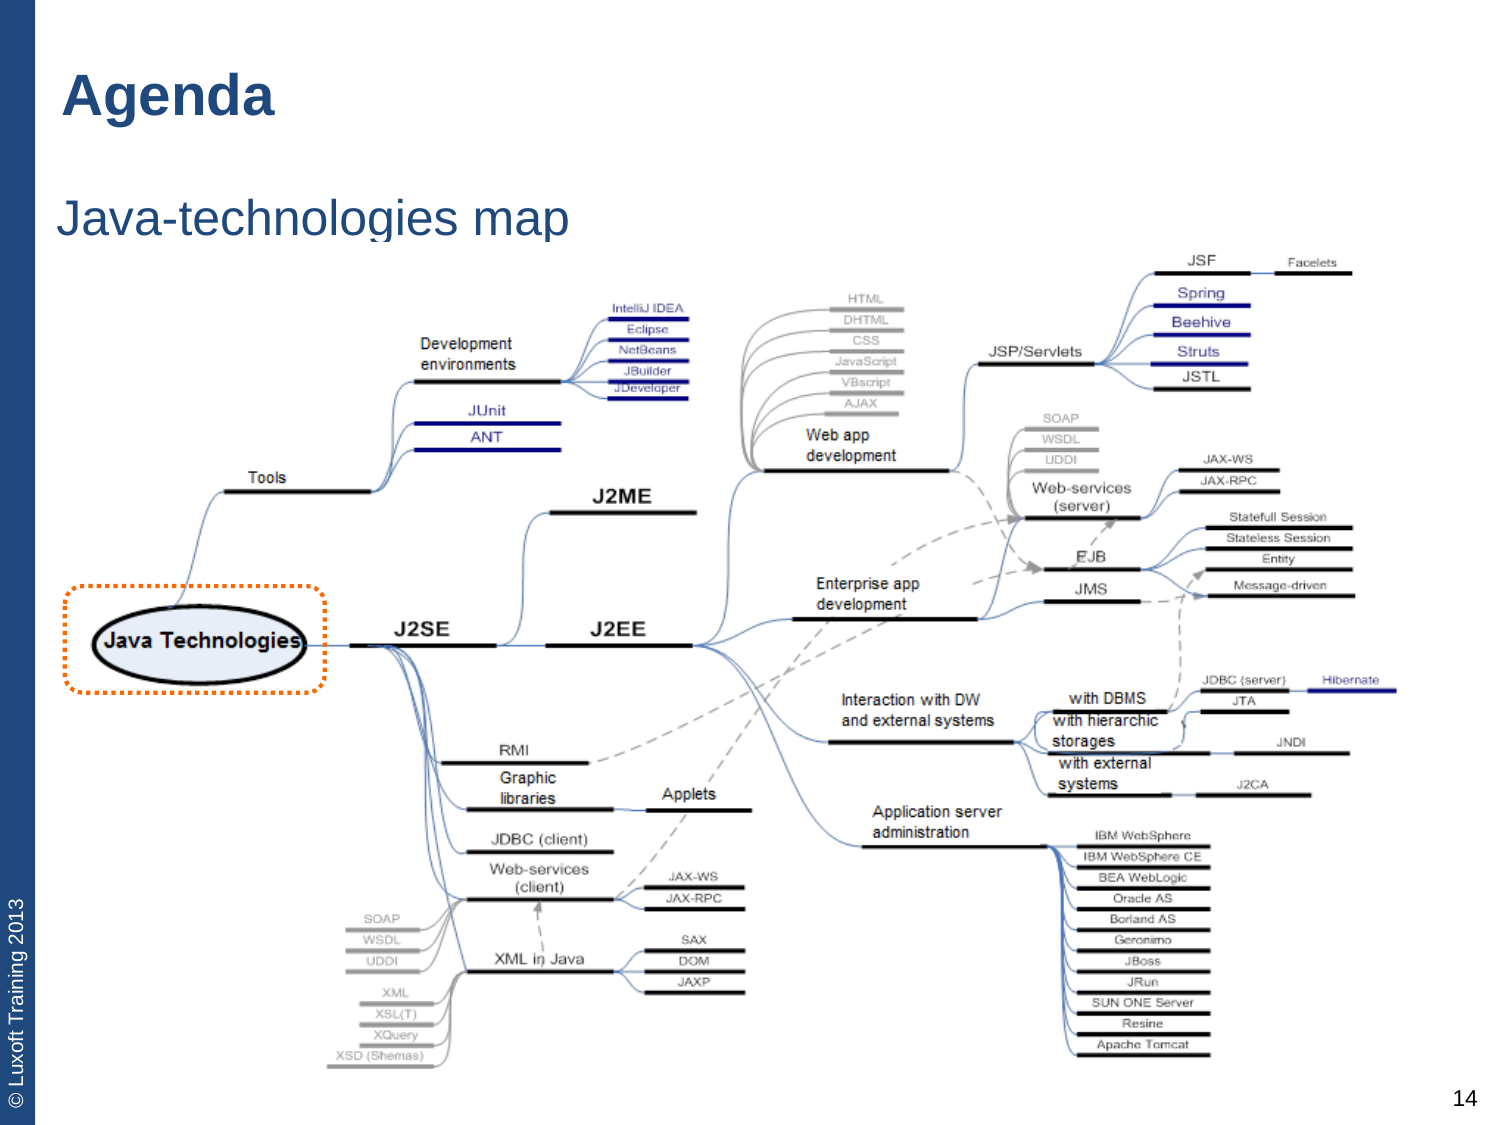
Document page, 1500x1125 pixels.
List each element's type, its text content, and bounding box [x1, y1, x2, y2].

picture [88, 242, 1407, 1073]
text_box [64, 586, 83, 693]
list Java-technologies map [41, 177, 1392, 894]
title Agenda [46, 20, 1397, 165]
